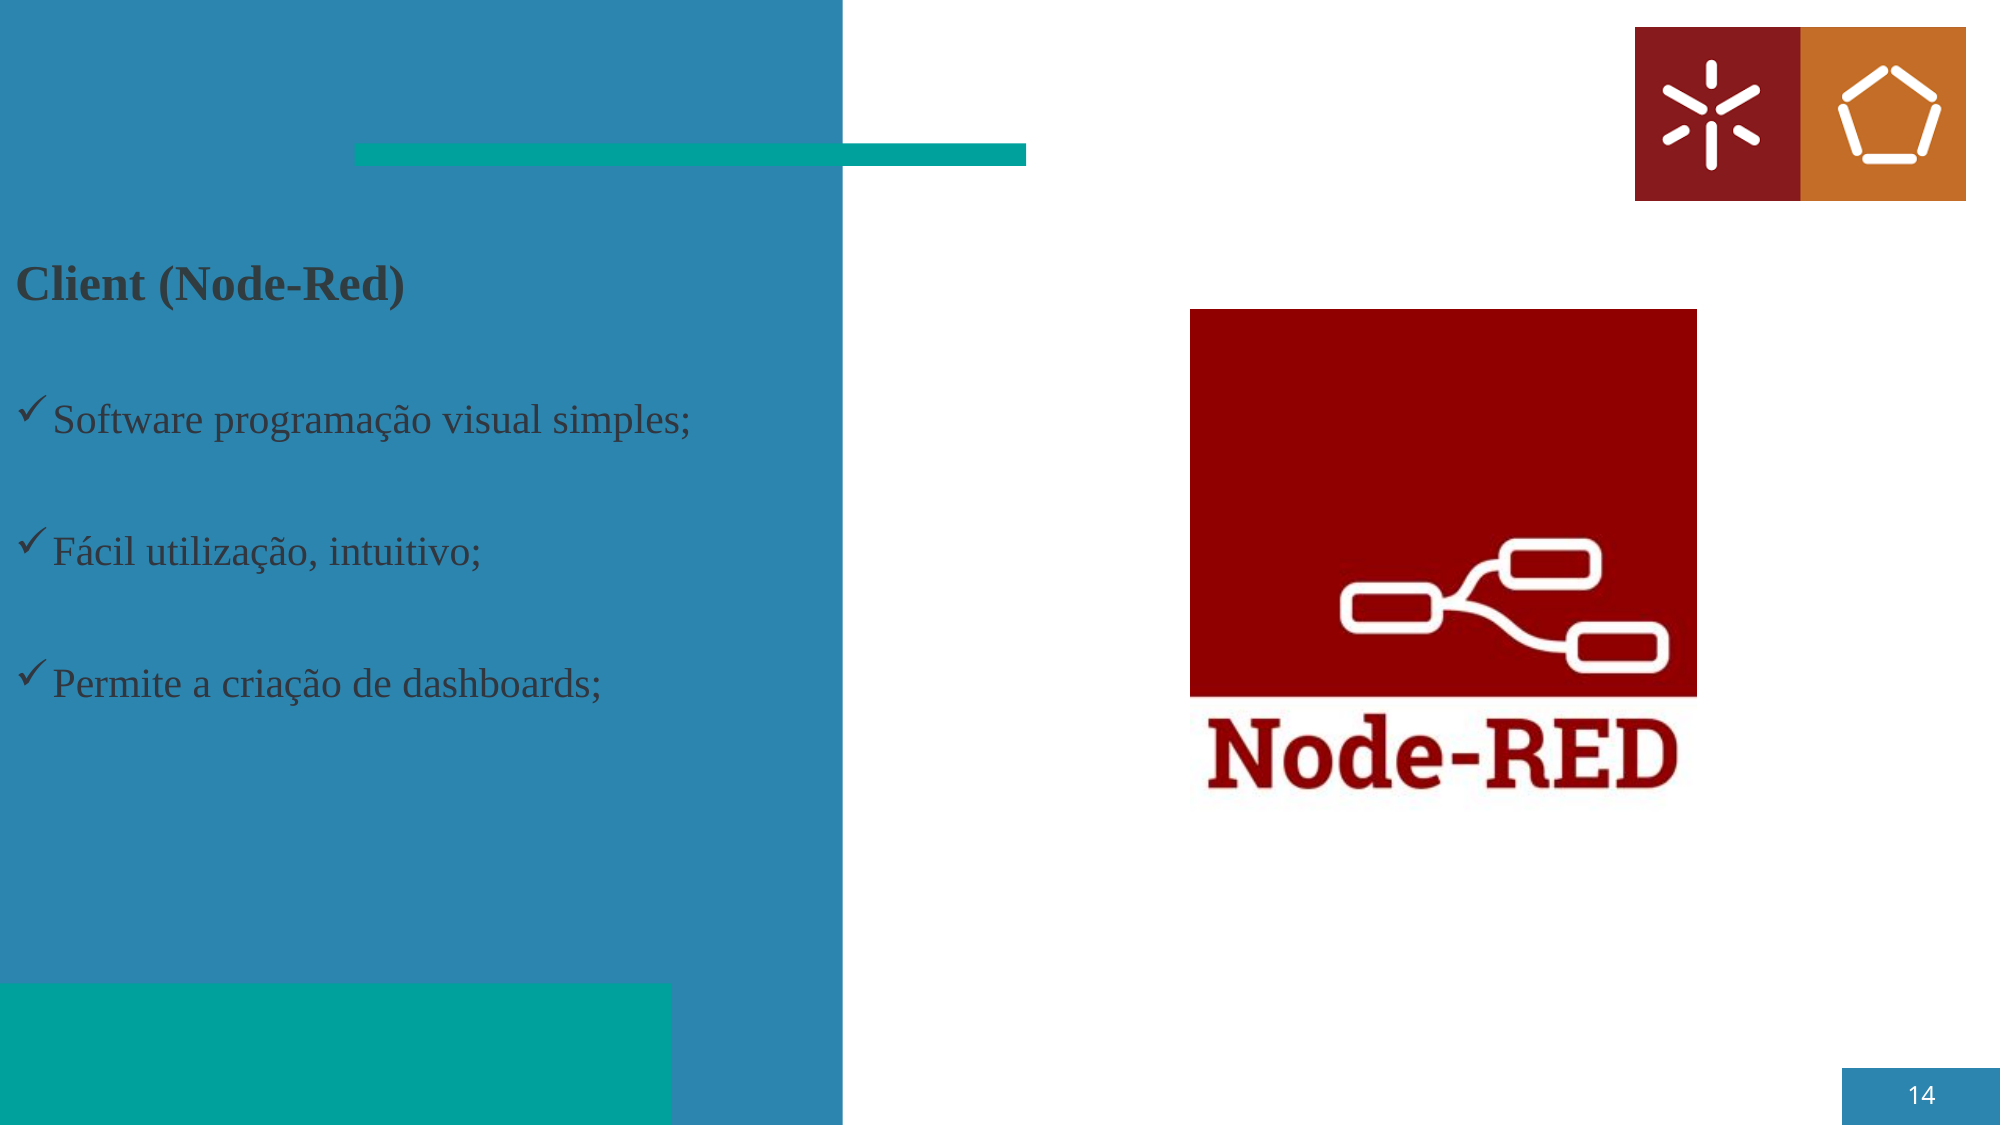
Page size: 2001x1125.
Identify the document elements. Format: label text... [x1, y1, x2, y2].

slide_number 14 [1889, 1079, 1951, 1114]
picture [1190, 309, 1697, 816]
text_box Client (Node-Red) Software programação visual simples; Fácil utilização, intuitivo; Permite a criação de dashboards; [0, 249, 856, 864]
picture [1635, 27, 1966, 201]
